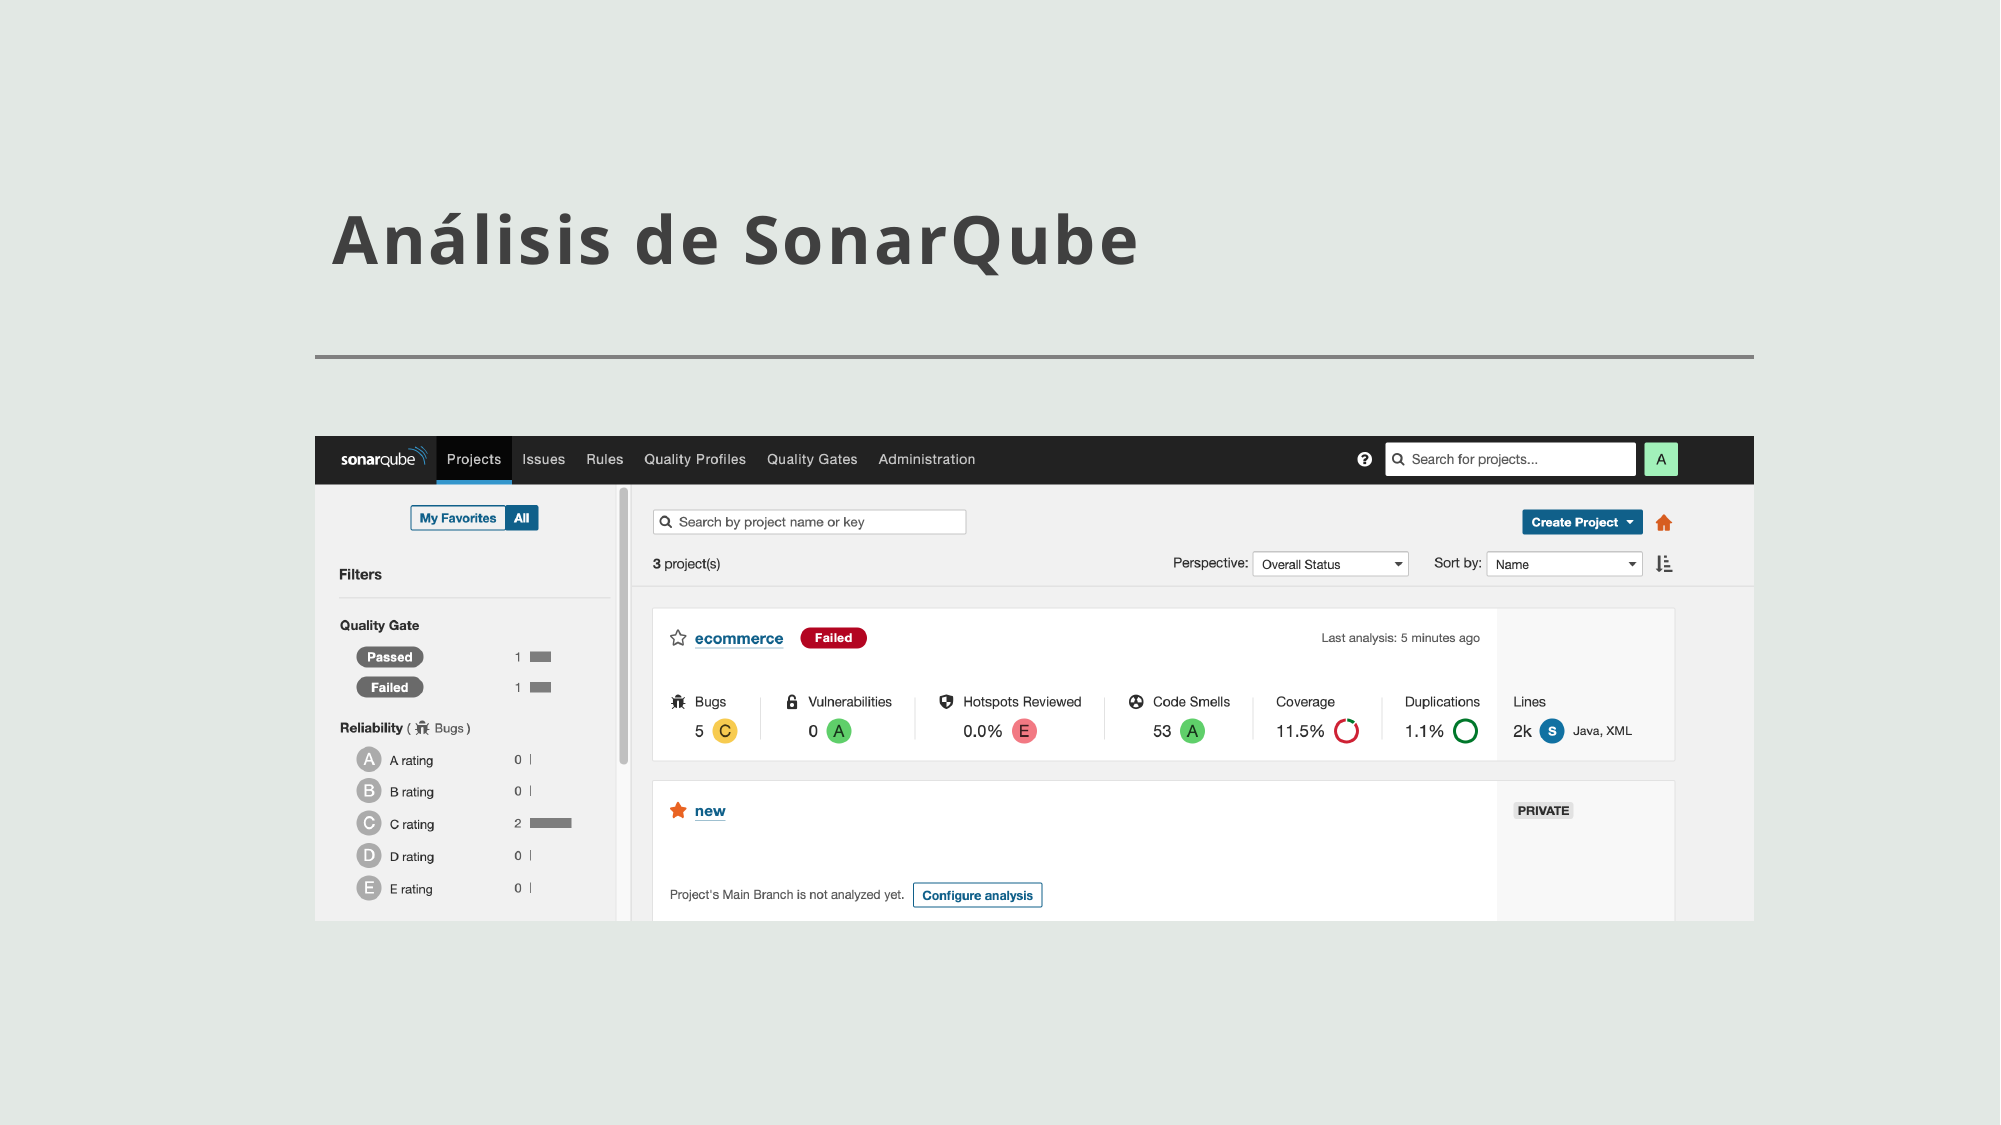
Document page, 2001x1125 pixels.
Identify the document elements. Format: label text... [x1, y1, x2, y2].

title Análisis de SonarQube [315, 72, 1754, 294]
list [314, 436, 1754, 922]
